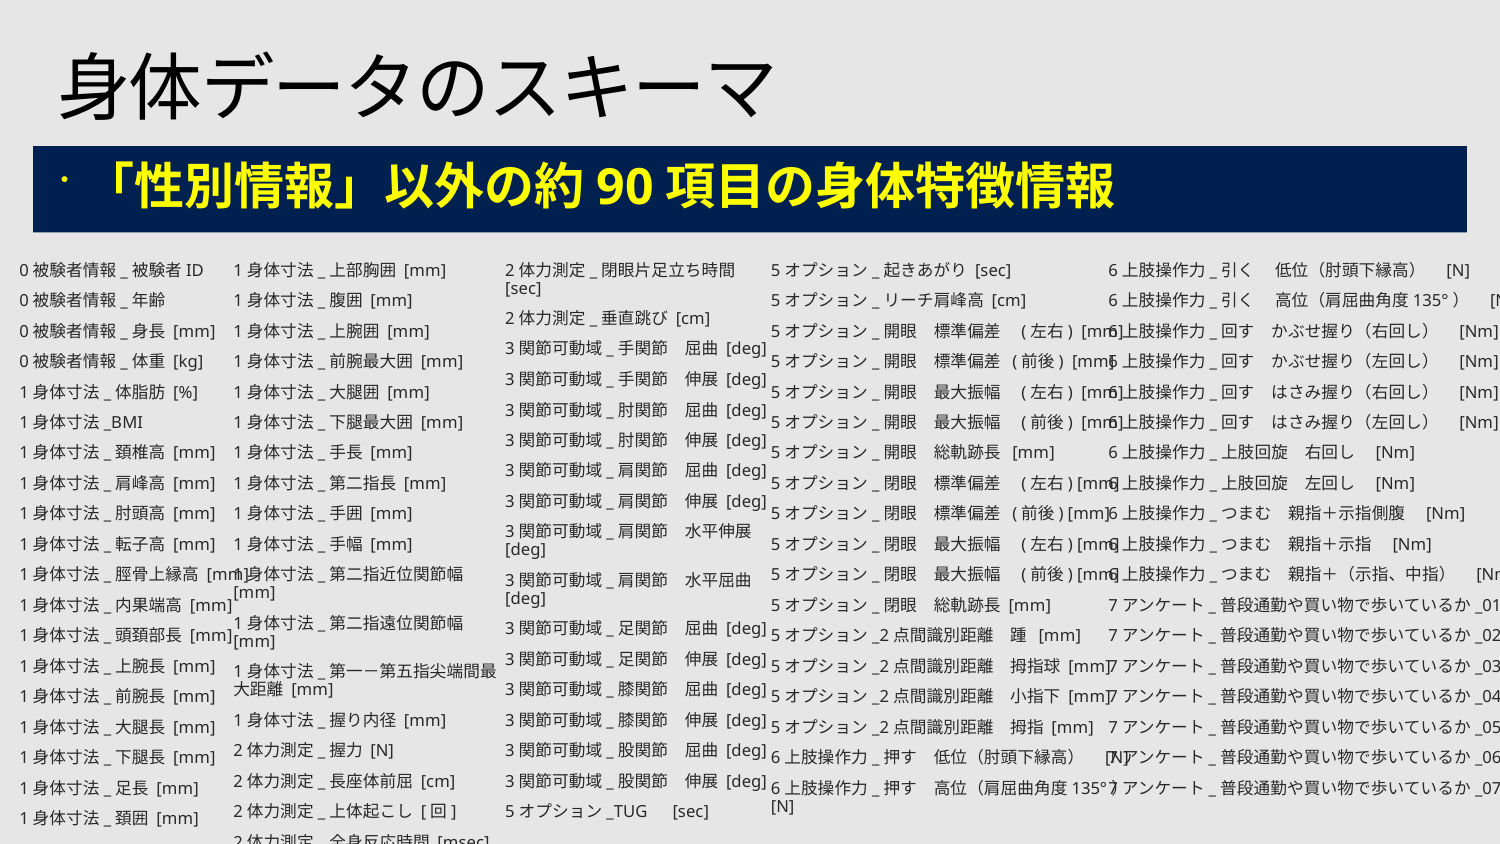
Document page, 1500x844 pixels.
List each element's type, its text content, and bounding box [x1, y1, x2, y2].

title 身体データのスキーマ [33, 35, 1468, 147]
text_box 6上肢操作力_引く 低位（肘頭下縁高） [N] 6上肢操作力_引く 高位（肩屈曲角度135°） [N] 6上肢操作力_回す かぶせ握り（右回し） [Nm] 6上肢操作力_回す かぶせ握り（左回し） [Nm] 6上肢操作力_回す はさみ握り（右回し） [Nm] 6上肢操作力_回す はさみ握り（左回し） [Nm] 6上肢操作力_上肢回旋 右回し [Nm] 6上肢操作力_上肢回旋 左回し [Nm] 6上肢操作力_つまむ 親指＋示指側腹 [Nm] 6上肢操作力_つまむ 親指＋示指 [Nm] 6上肢操作力_つまむ 親指＋（示指、中指） [Nm] 7アンケート_普段通勤や買い物で歩いているか_01 7アンケート_普段通勤や買い物で歩いているか_02 7アンケート_普段通勤や買い物で歩いているか_03 7アンケート_普段通勤や買い物で歩いているか_04 7アンケート_普段通勤や買い物で歩いているか_05 7アンケート_普段通勤や買い物で歩いているか_06 7アンケート_普段通勤や買い物で歩いているか_07 [1078, 237, 1500, 844]
text_box 1身体寸法_上部胸囲 [mm] 1身体寸法_腹囲 [mm] 1身体寸法_上腕囲 [mm] 1身体寸法_前腕最大囲 [mm] 1身体寸法_大腿囲 [mm] 1身体寸法_下腿最大囲 [mm] 1身体寸法_手長 [mm] 1身体寸法_第二指長 [mm] 1身体寸法_手囲 [mm] 1身体寸法_手幅 [mm] 1身体寸法_第二指近位関節幅 [mm] 1身体寸法_第二指遠位関節幅 [mm] 1身体寸法_第一－第五指尖端間最大距離 [mm] 1身体寸法_握り内径 [mm] 2体力測定_握力 [N] 2体力測定_長座体前屈 [cm] 2体力測定_上体起こし [回] 2体力測定_全身反応時間 [msec] [203, 237, 475, 844]
text_box 2体力測定_閉眼片足立ち時間 [sec] 2体力測定_垂直跳び [cm] 3関節可動域_手関節 屈曲 [deg] 3関節可動域_手関節 伸展 [deg] 3関節可動域_肘関節 屈曲 [deg] 3関節可動域_肘関節 伸展 [deg] 3関節可動域_肩関節 屈曲 [deg] 3関節可動域_肩関節 伸展 [deg] 3関節可動域_肩関節 水平伸展 [deg] 3関節可動域_肩関節 水平屈曲 [deg] 3関節可動域_足関節 屈曲 [deg] 3関節可動域_足関節 伸展 [deg] 3関節可動域_膝関節 屈曲 [deg] 3関節可動域_膝関節 伸展 [deg] 3関節可動域_股関節 屈曲 [deg] 3関節可動域_股関節 伸展 [deg] 5オプション_TUG [sec] [475, 237, 740, 844]
text_box 0被験者情報_被験者ID 0被験者情報_年齢 0被験者情報_身長 [mm] 0被験者情報_体重 [kg] 1身体寸法_体脂肪 [%] 1身体寸法_BMI 1身体寸法_頚椎高 [mm] 1身体寸法_肩峰高 [mm] 1身体寸法_肘頭高 [mm] 1身体寸法_転子高 [mm] 1身体寸法_脛骨上縁高 [mm] 1身体寸法_内果端高 [mm] 1身体寸法_頭頚部長 [mm] 1身体寸法_上腕長 [mm] 1身体寸法_前腕長 [mm] 1身体寸法_大腿長 [mm] 1身体寸法_下腿長 [mm] 1身体寸法_足長 [mm] 1身体寸法_頚囲 [mm] [0, 237, 203, 844]
list 「性別情報」以外の約90項目の身体特徴情報 [33, 146, 1467, 233]
text_box 5オプション_起きあがり [sec] 5オプション_リーチ肩峰高 [cm] 5オプション_開眼 標準偏差 (左右) [mm] 5オプション_開眼 標準偏差 (前後) [mm] 5オプション_開眼 最大振幅 (左右) [mm] 5オプション_開眼 最大振幅 (前後) [mm] 5オプション_開眼 総軌跡長 [mm] 5オプション_閉眼 標準偏差 (左右) [mm] 5オプション_閉眼 標準偏差 (前後) [mm] 5オプション_閉眼 最大振幅 (左右) [mm] 5オプション_閉眼 最大振幅 (前後) [mm] 5オプション_閉眼 総軌跡長 [mm] 5オプション_2点間識別距離 踵 [mm] 5オプション_2点間識別距離 拇指球 [mm] 5オプション_2点間識別距離 小指下 [mm] 5オプション_2点間識別距離 拇指 [mm] 6上肢操作力_押す 低位（肘頭下縁高） [N] 6上肢操作力_押す 高位（肩屈曲角度135°） [N] [740, 237, 1078, 844]
